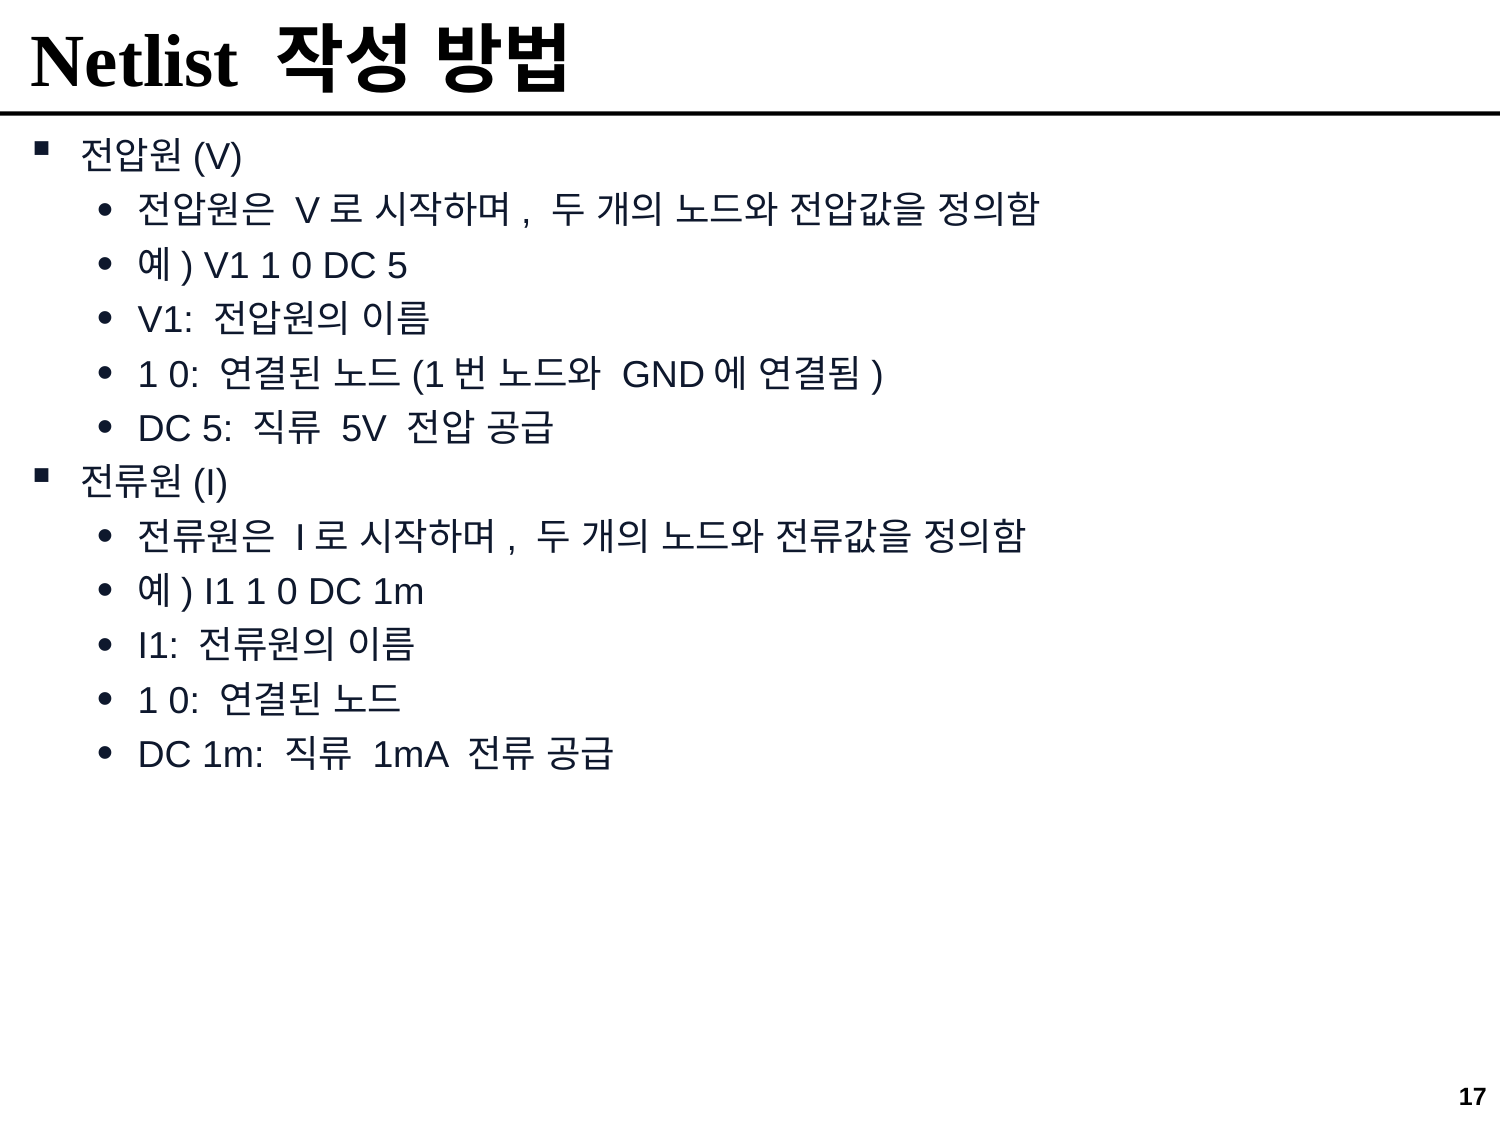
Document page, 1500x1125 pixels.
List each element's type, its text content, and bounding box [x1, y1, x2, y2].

title Netlist 작성 방법 [17, 0, 1480, 113]
list 전압원(V) 전압원은 V로 시작하며, 두 개의 노드와 전압값을 정의함 예) V1 1 0 DC 5 V1: 전압원의 이름 1 0: 연결된 노드(1번 노드와 GND에 연결됨) DC 5: 직류 5V 전압 공급 전류원(I) 전류원은 I로 시작하며, 두 개의 노드와 전류값을 정의함 예) I1 1 0 DC 1m I1: 전류원의 이름 1 0: 연결된 노드 DC 1m: 직류 1mA 전류 공급 [17, 125, 1480, 1076]
